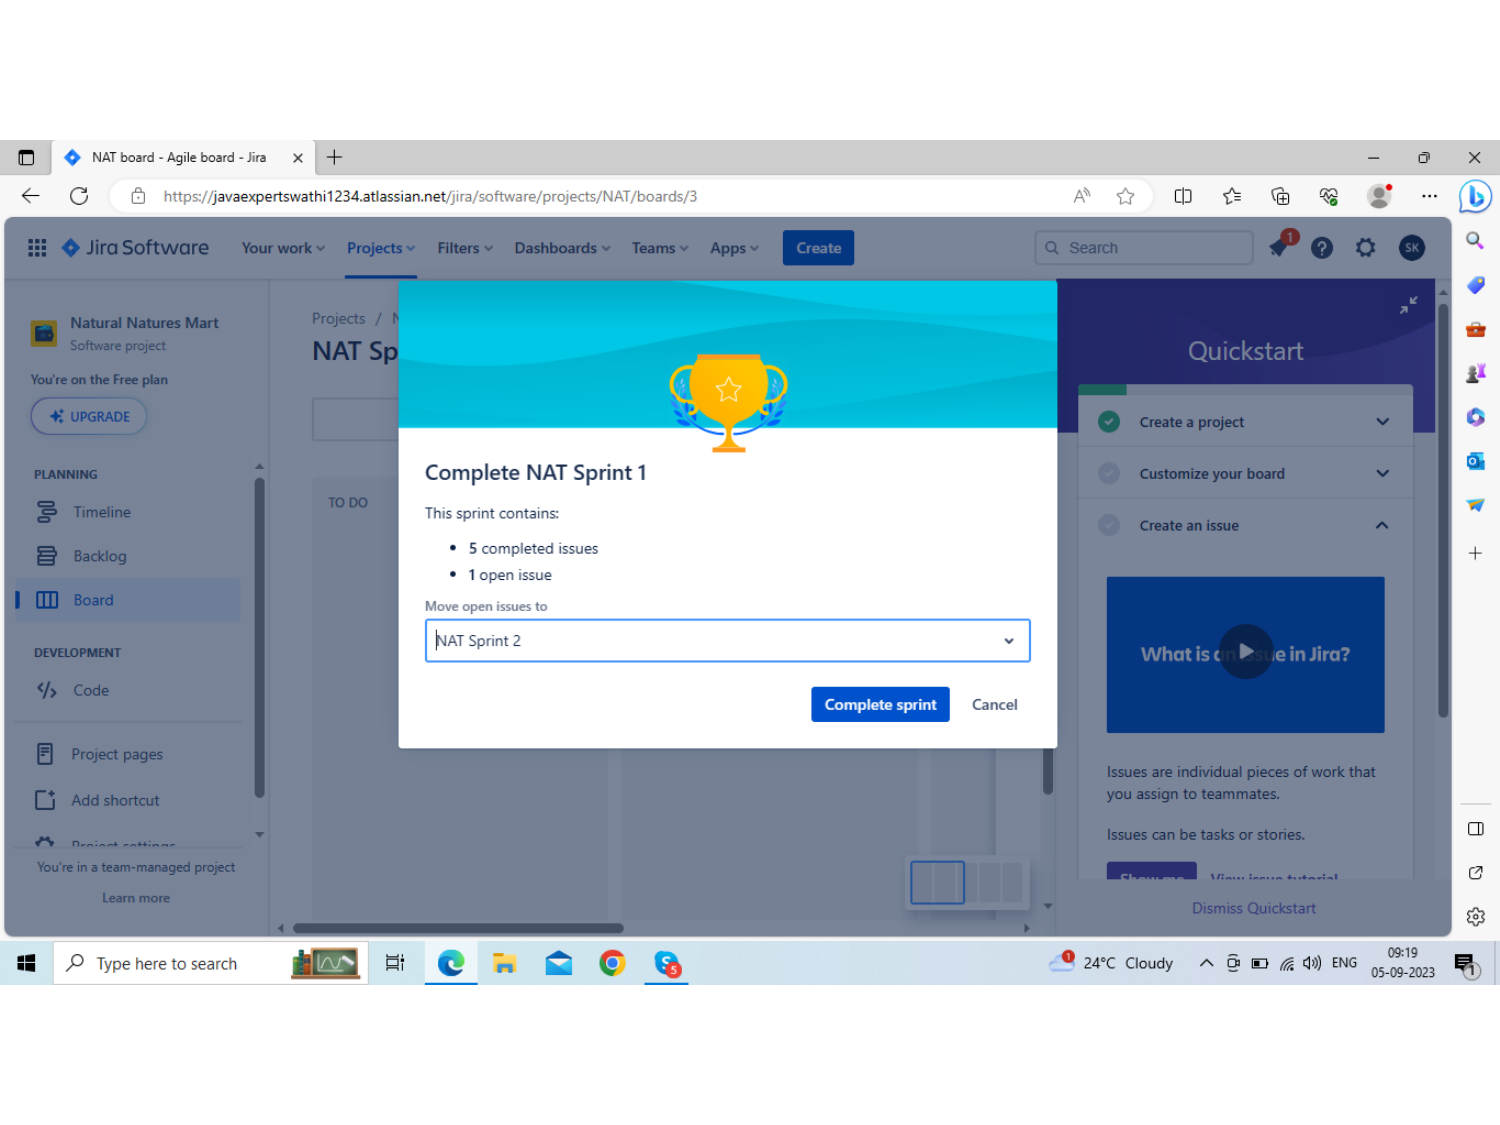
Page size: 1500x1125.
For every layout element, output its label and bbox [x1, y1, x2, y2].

picture [0, 140, 1500, 985]
